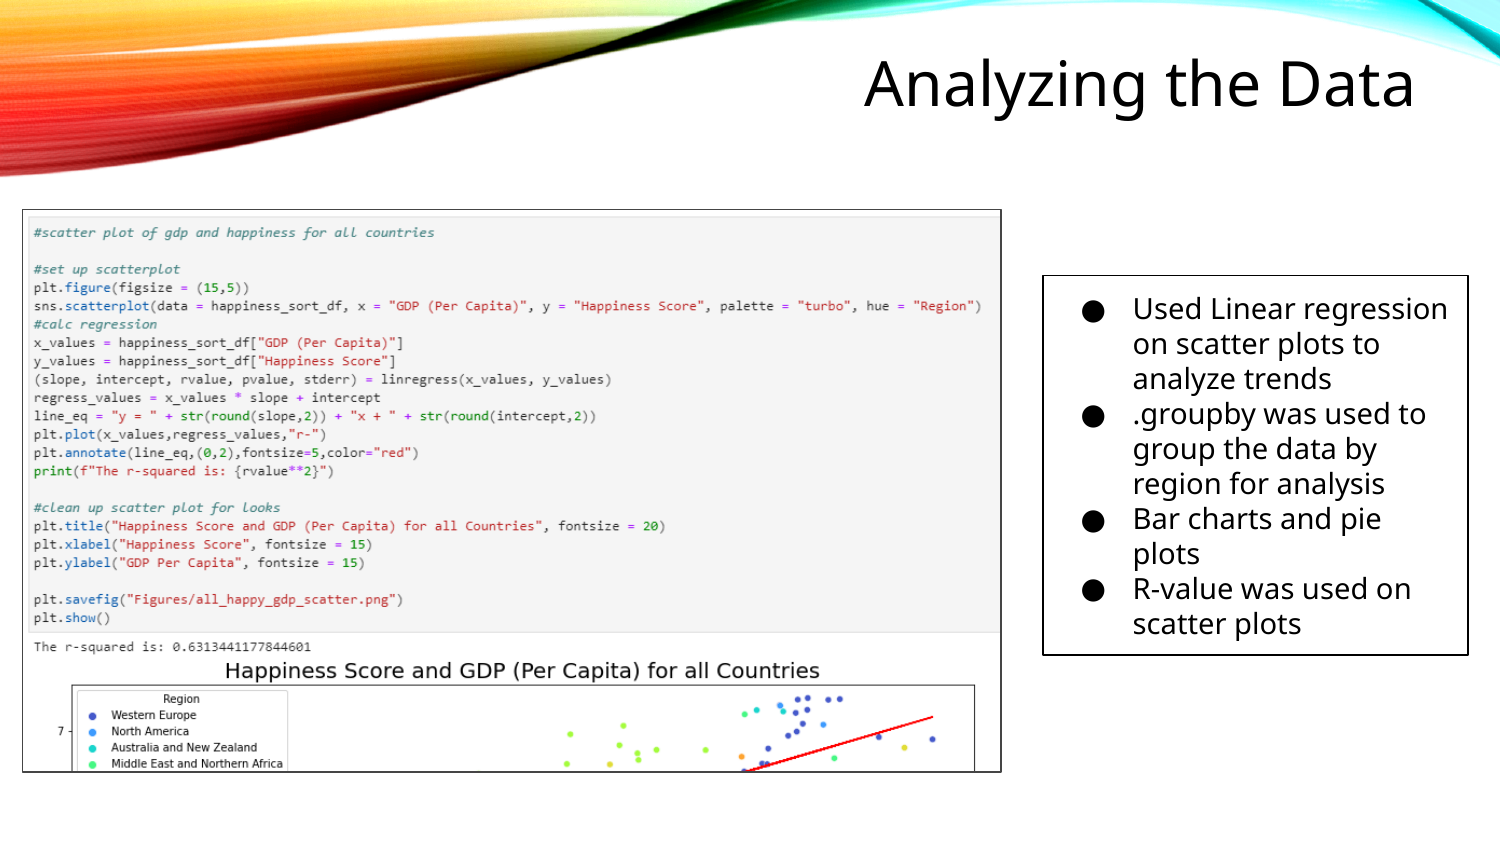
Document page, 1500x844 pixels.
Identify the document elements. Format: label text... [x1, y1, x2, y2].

picture [22, 209, 1001, 772]
text_box Used Linear regression on scatter plots to analyze trends .groupby was used to group the data by region for analysis Bar charts and pie plots R-value was used on scatter plots [1042, 275, 1469, 656]
picture [0, 0, 1500, 178]
title Analyzing the Data [777, 6, 1429, 166]
